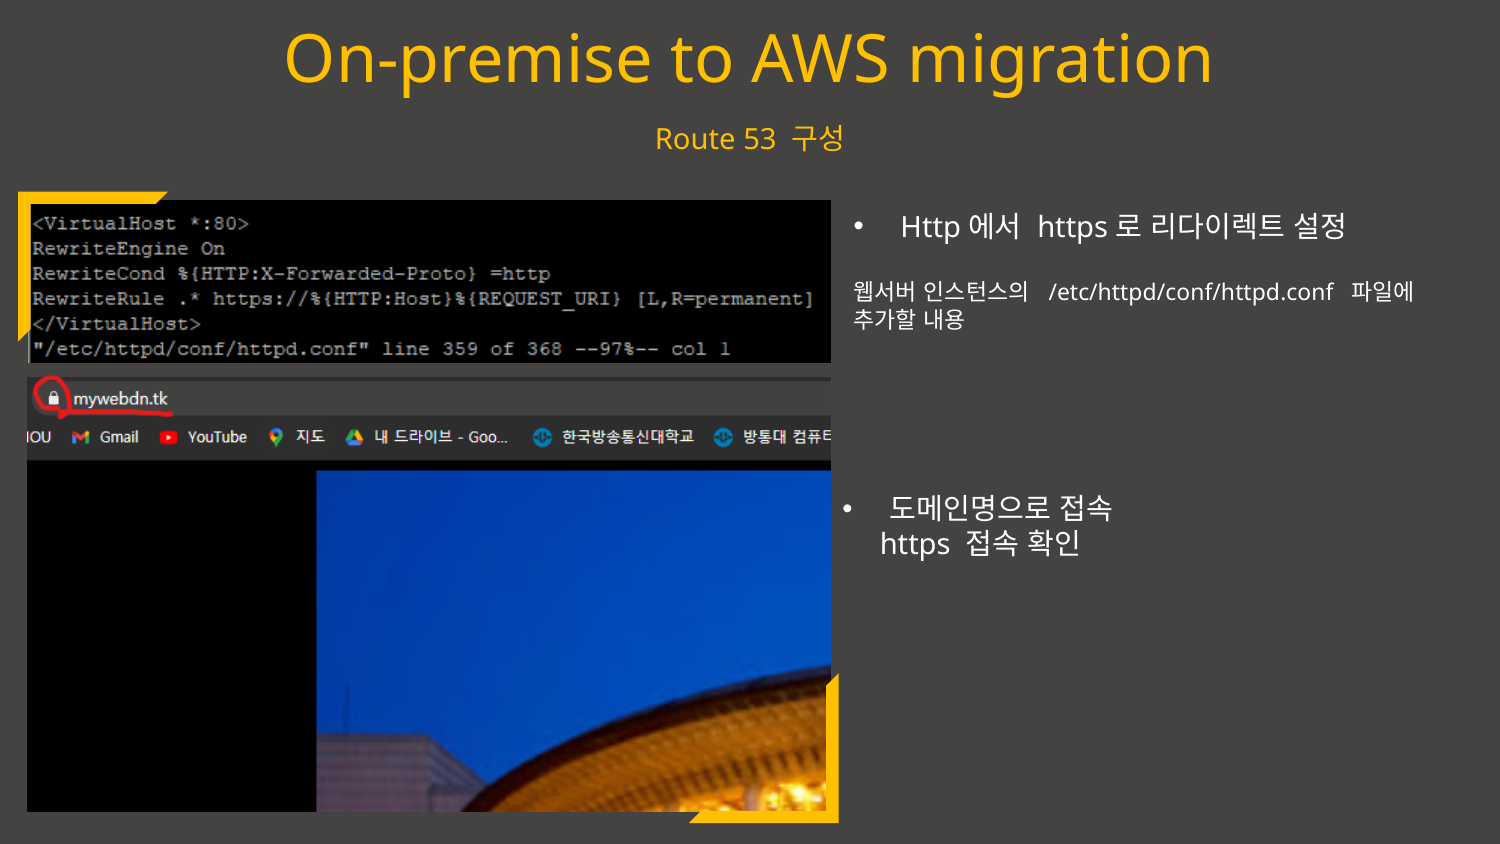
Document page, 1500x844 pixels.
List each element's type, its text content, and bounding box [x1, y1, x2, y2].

picture [27, 374, 832, 812]
text_box [16, 189, 171, 344]
picture [28, 200, 831, 364]
text_box 도메인명으로 접속 https 접속 확인 [837, 483, 1500, 568]
list On-premise to AWS migration [0, 8, 1500, 103]
list Route 53 구성 [0, 114, 1500, 162]
text_box Http에서 https로 리다이렉트 설정 웹서버 인스턴스의 /etc/httpd/conf/httpd.conf 파일에 추가할 내용 [838, 200, 1477, 368]
text_box [686, 671, 841, 826]
